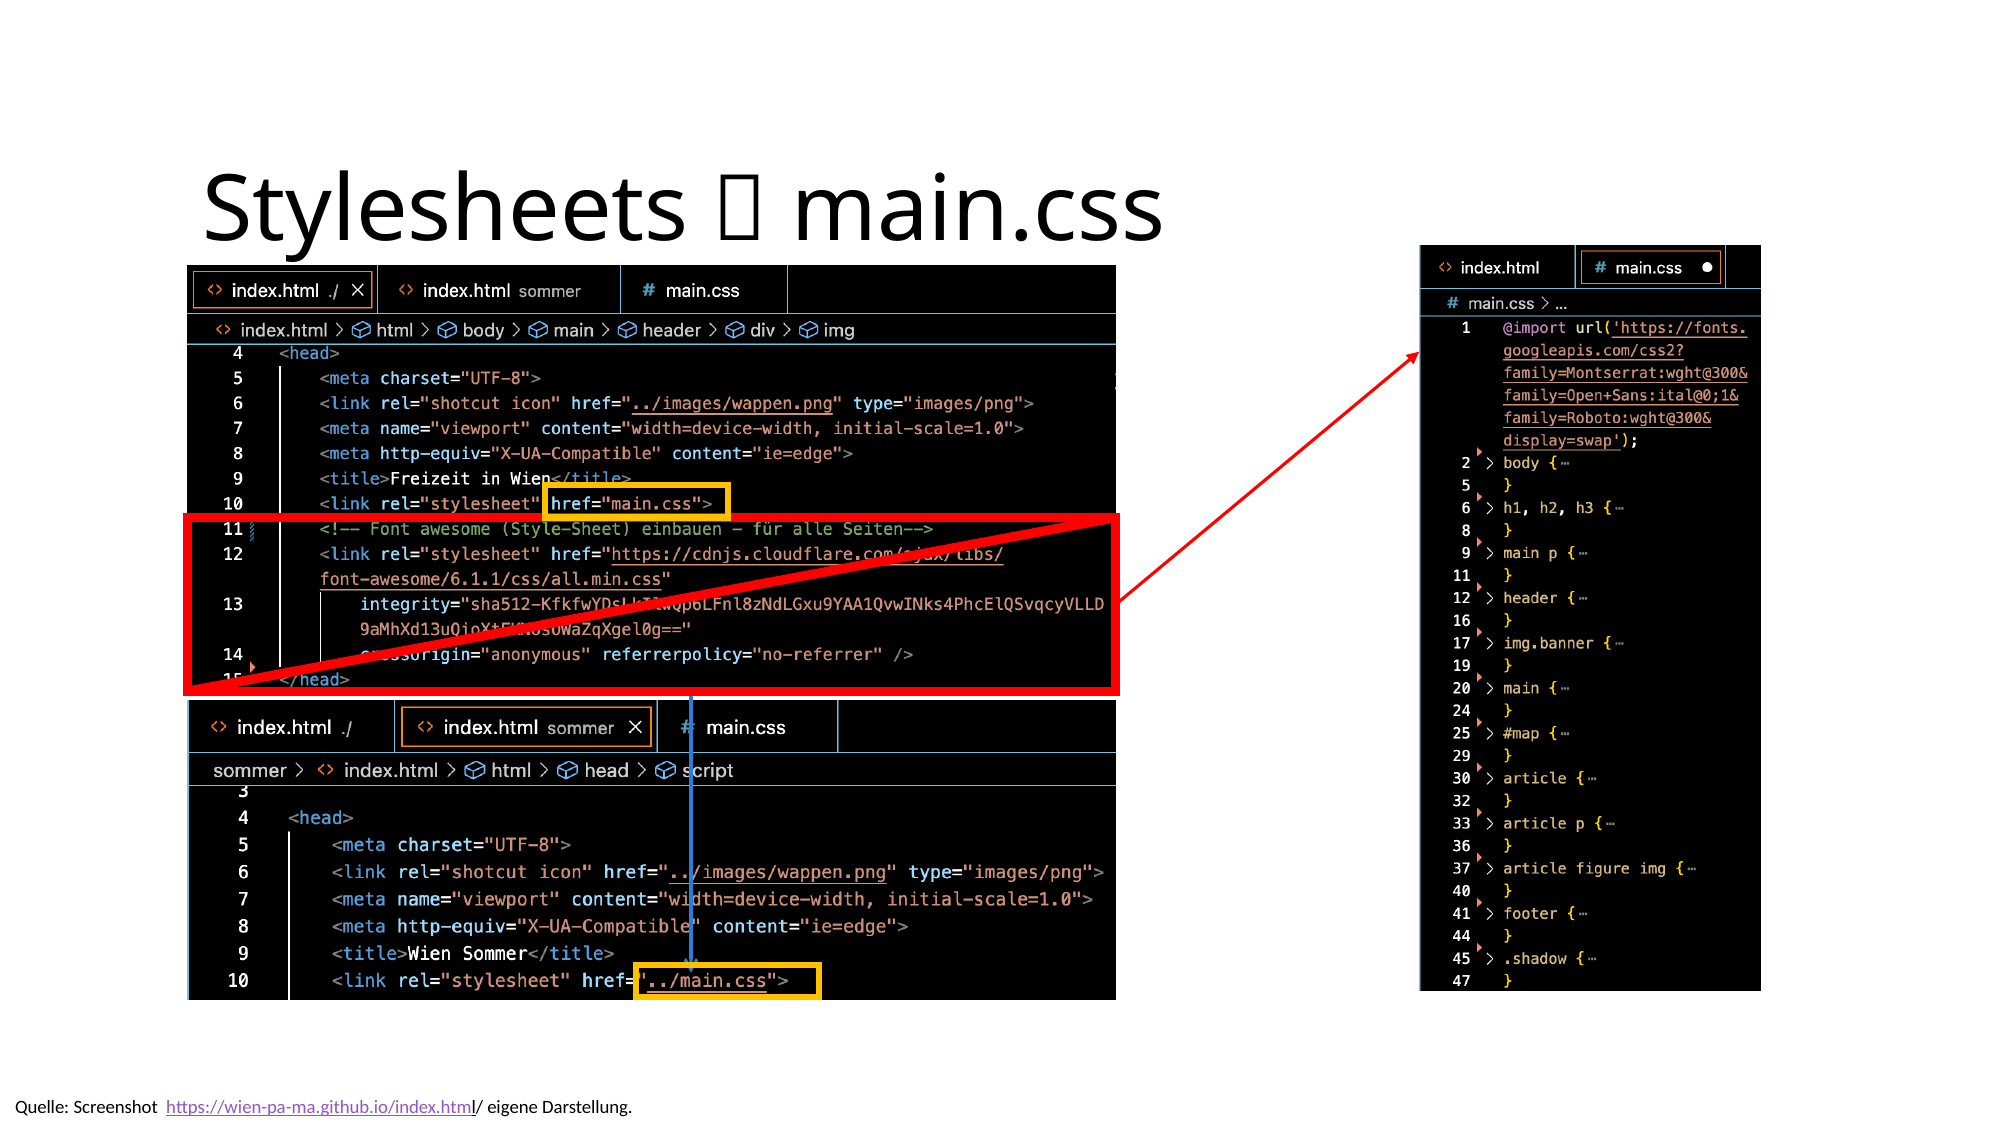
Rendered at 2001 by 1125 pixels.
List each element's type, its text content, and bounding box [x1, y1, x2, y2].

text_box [1115, 351, 1420, 605]
picture [187, 700, 1116, 1000]
picture [1419, 245, 1761, 991]
title Stylesheets  main.css [187, 99, 1913, 323]
text_box [326, 1078, 1393, 1125]
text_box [187, 265, 1116, 692]
text_box Quelle: Screenshot https://wien-pa-ma.github.io/index.html/ eigene Darstellung. [0, 1087, 1066, 1125]
